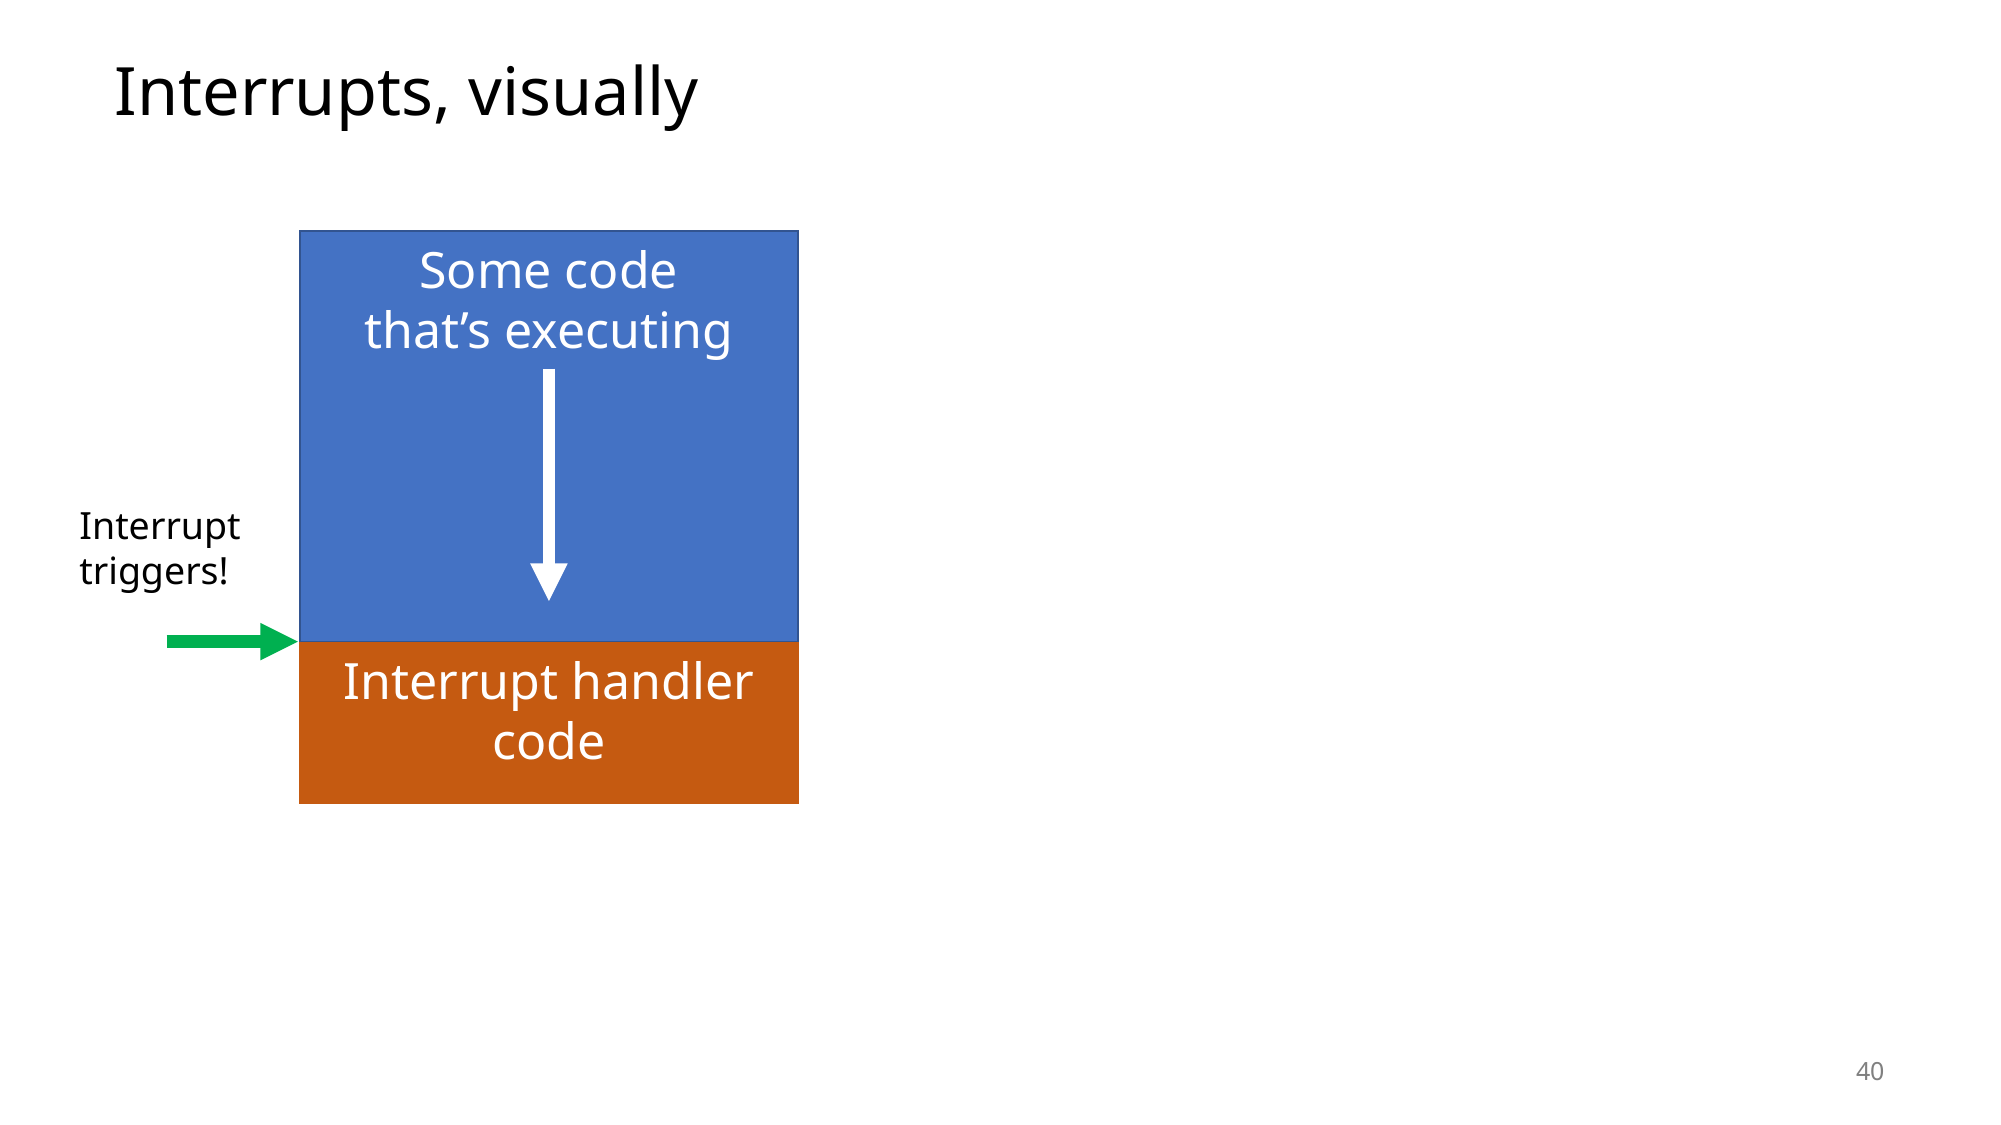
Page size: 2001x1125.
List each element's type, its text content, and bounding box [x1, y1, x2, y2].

text_box Interrupt triggers! [64, 494, 300, 600]
slide_number 40 [1749, 1042, 1900, 1103]
text_box Interrupt handler code [299, 642, 799, 804]
title Interrupts, visually [99, 37, 1900, 150]
text_box Some code that’s executing [299, 230, 799, 642]
